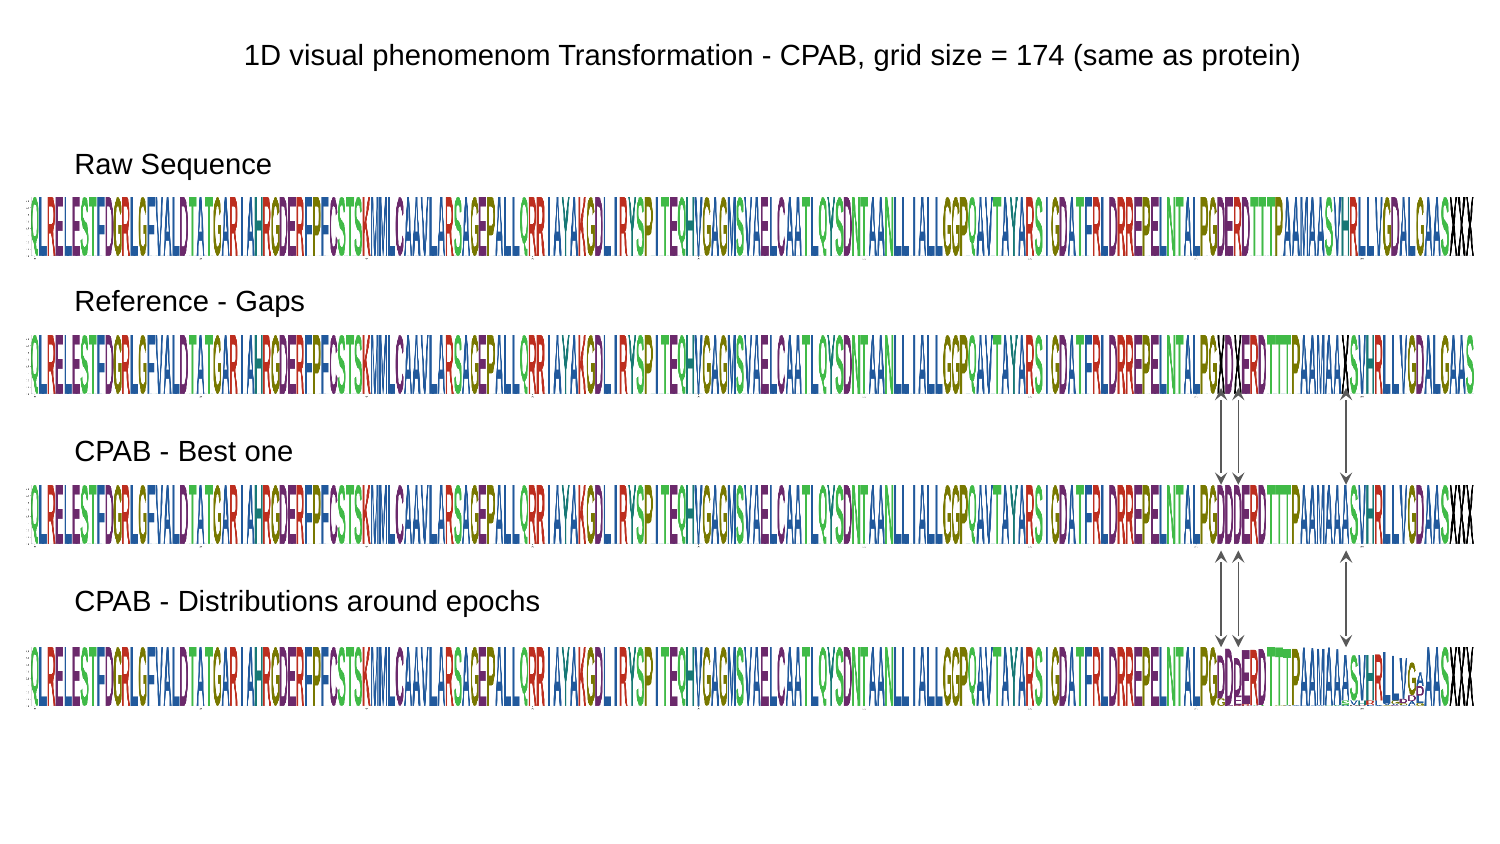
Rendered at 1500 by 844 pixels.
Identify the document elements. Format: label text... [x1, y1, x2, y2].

text_box CPAB - Best one [59, 417, 368, 481]
picture [24, 645, 1476, 711]
text_box CPAB - Distributions around epochs [59, 567, 594, 633]
picture [24, 195, 1476, 261]
text_box 1D visual phenomenom Transformation - CPAB, grid size = 174 (same as protein) [228, 21, 1373, 87]
text_box Raw Sequence [59, 129, 368, 194]
picture [24, 482, 1476, 549]
text_box Reference - Gaps [59, 269, 368, 331]
picture [24, 332, 1476, 399]
